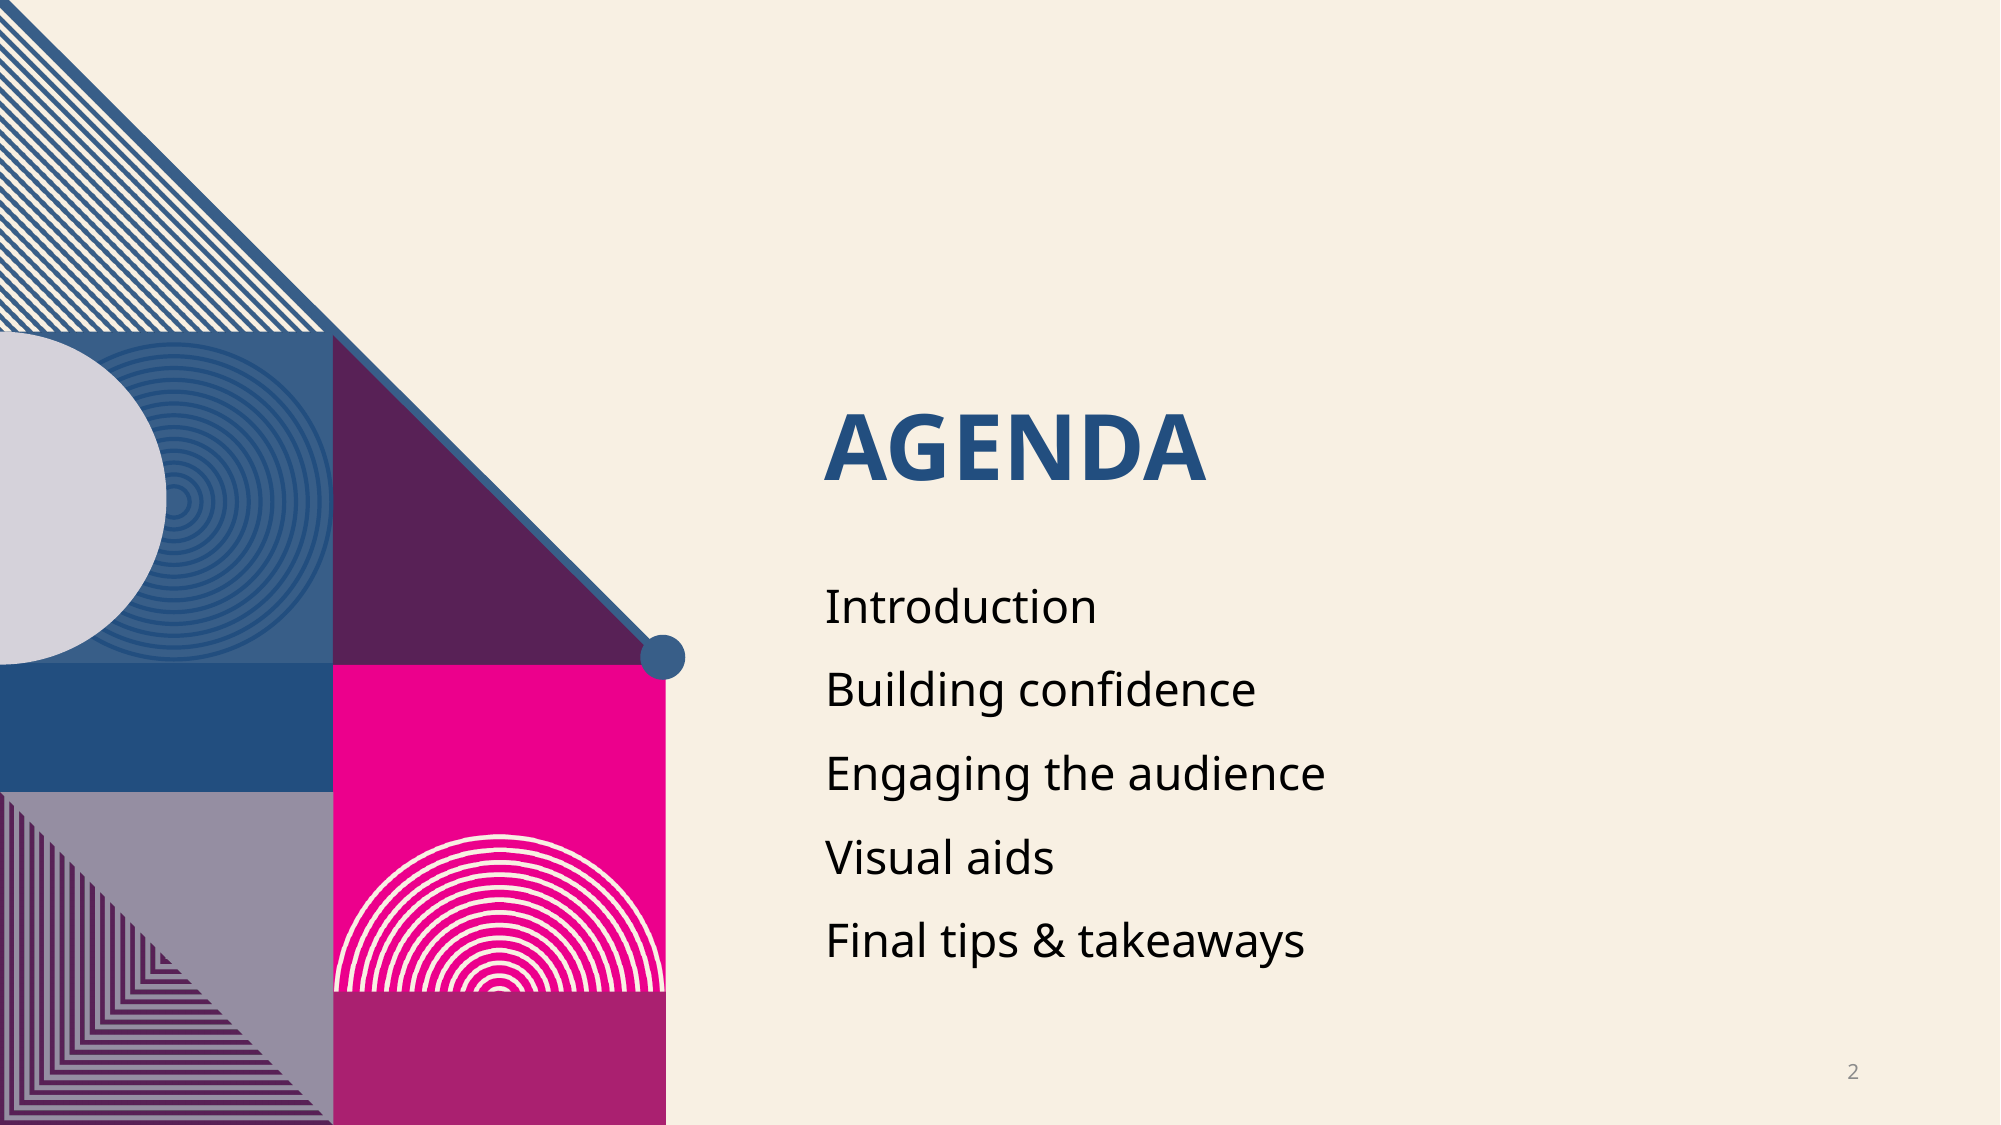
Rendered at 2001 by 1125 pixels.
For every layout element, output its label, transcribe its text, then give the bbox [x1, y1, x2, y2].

picture [334, 834, 665, 991]
slide_number 2 [1799, 1042, 1875, 1103]
picture [0, 4, 330, 333]
title Agenda [809, 70, 1850, 509]
list Introduction Building confidence Engaging the audience Visual aids Final tips & takeaways [810, 541, 1850, 980]
picture [10, 0, 332, 321]
picture [0, 792, 333, 1125]
